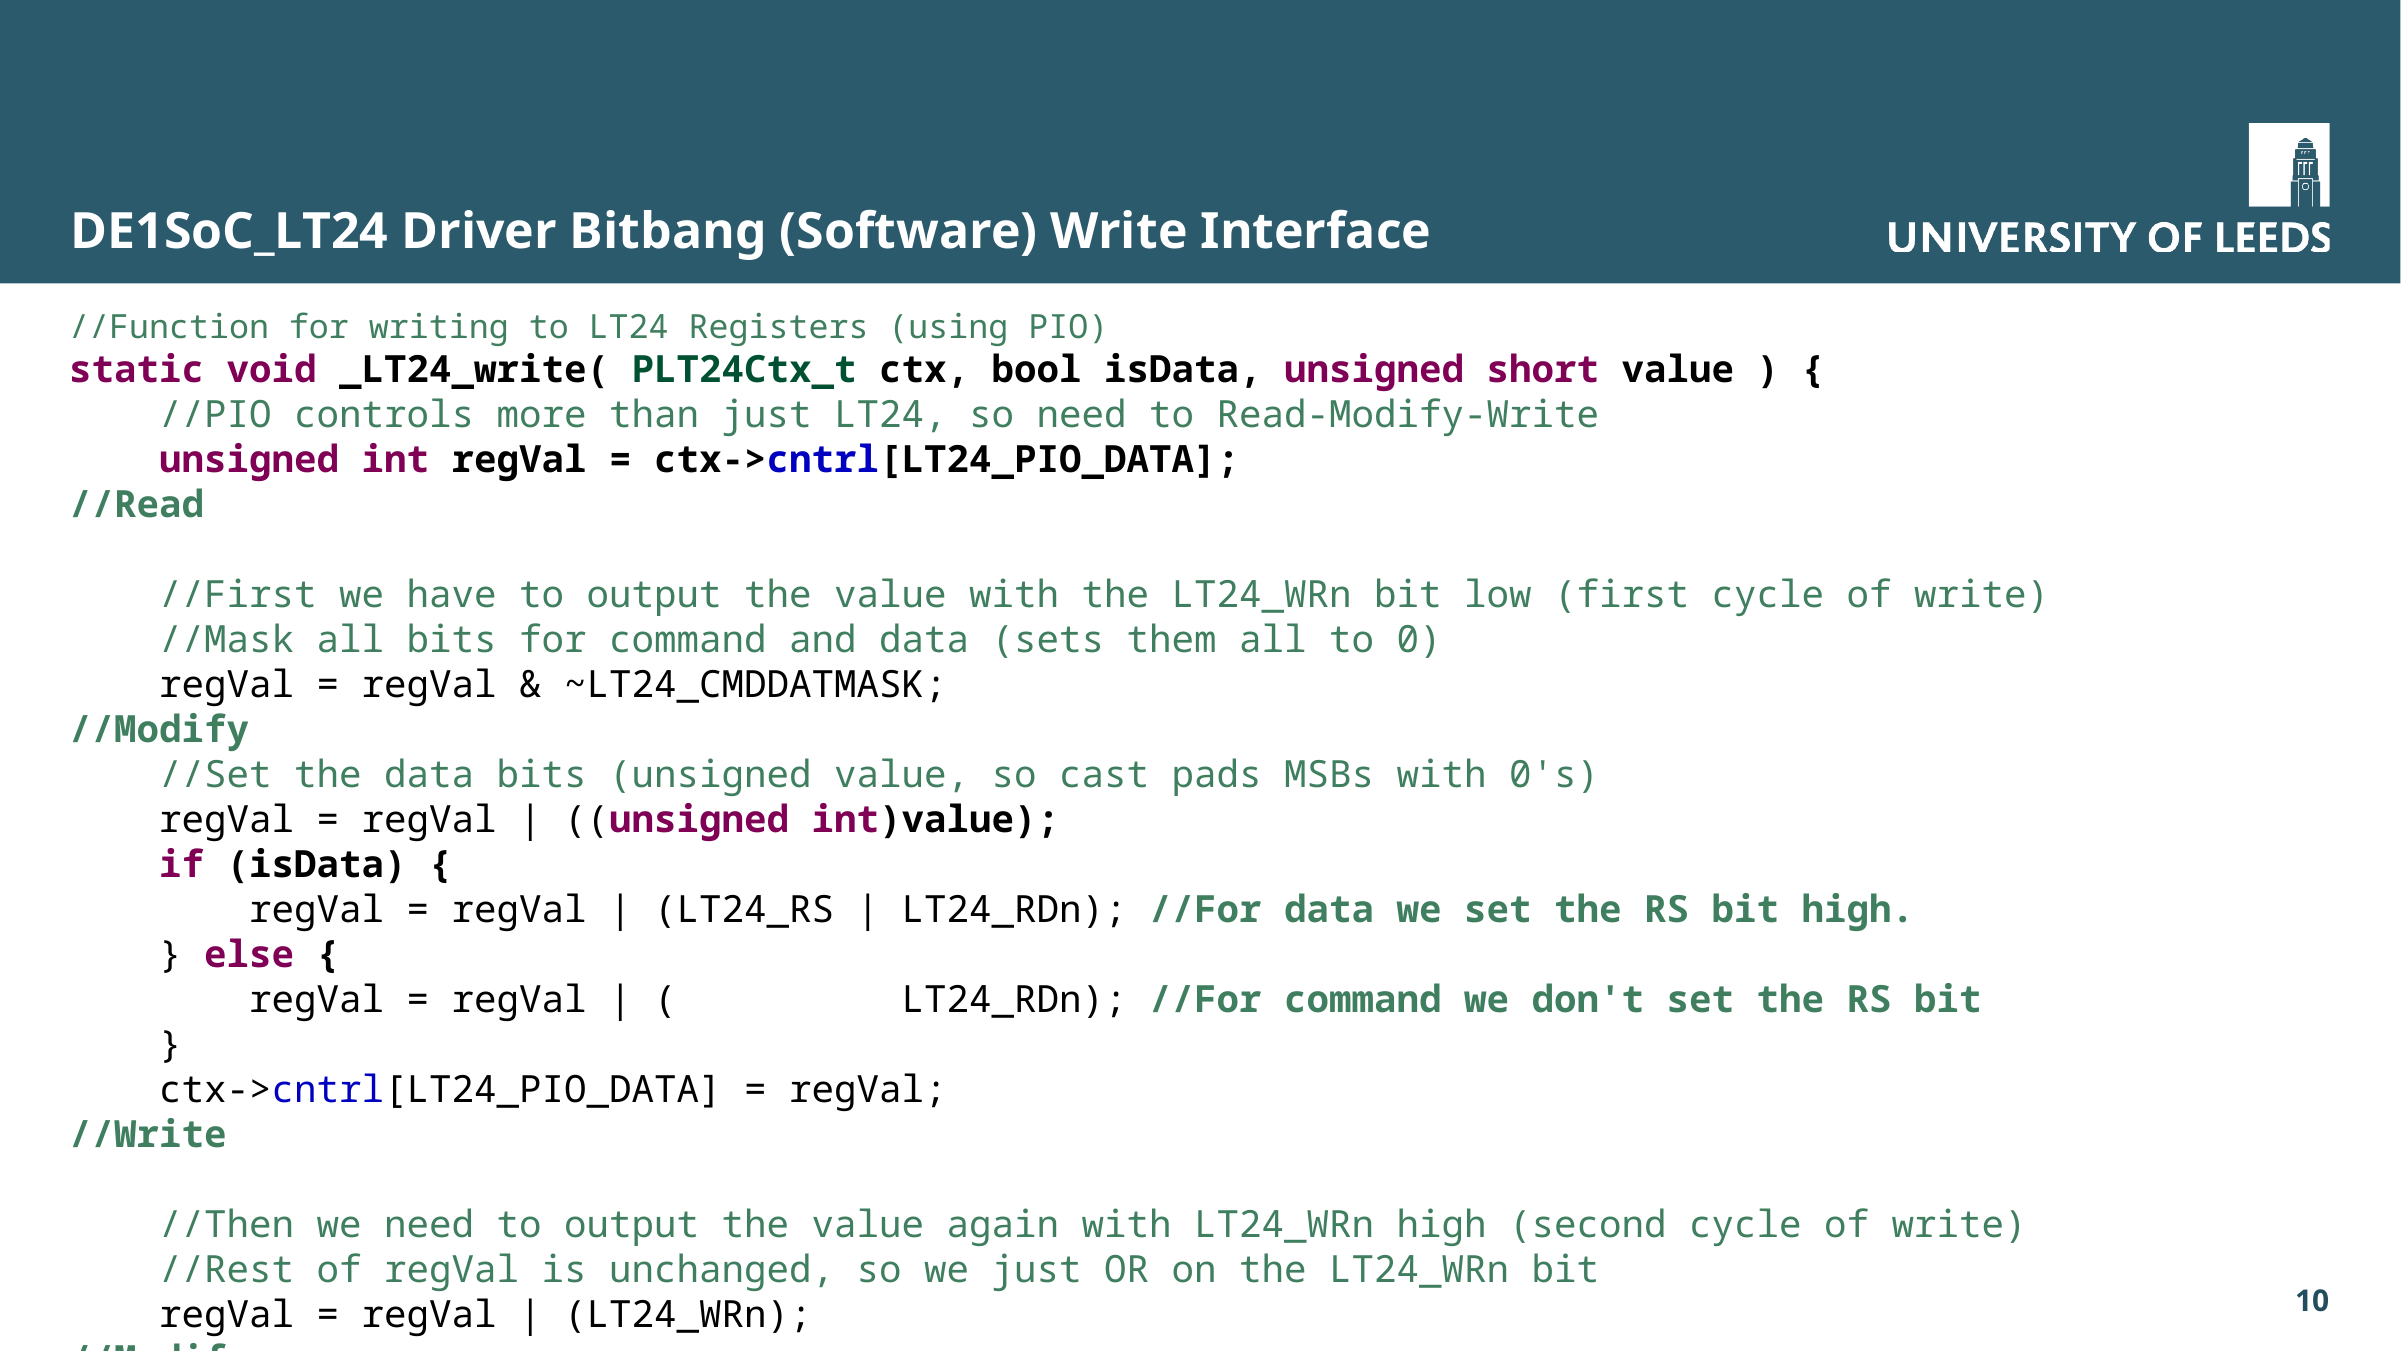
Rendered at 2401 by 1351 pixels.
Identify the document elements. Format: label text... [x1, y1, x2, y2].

title DE1SoC_LT24 Driver Bitbang (Software) Write Interface [70, 81, 1806, 259]
text_box //Function for writing to LT24 Registers (using PIO) static void _LT24_write( PLT24Ctx_t ctx, bool isData, unsigned short value ) { //PIO controls more than just LT24, so need to Read-Modify-Write unsigned int regVal = ctx->cntrl[LT24_PIO_DATA]; //Read //First we have to output the value with the LT24_WRn bit low (first cycle of write) //Mask all bits for command and data (sets them all to 0) regVal = regVal & ~LT24_CMDDATMASK; //Modify //Set the data bits (unsigned value, so cast pads MSBs with 0's) regVal = regVal | ((unsigned int)value); if (isData) { regVal = regVal | (LT24_RS | LT24_RDn); //For data we set the RS bit high. } else { regVal = regVal | ( LT24_RDn); //For command we don't set the RS bit } ctx->cntrl[LT24_PIO_DATA] = regVal; //Write //Then we need to output the value again with LT24_WRn high (second cycle of write) //Rest of regVal is unchanged, so we just OR on the LT24_WRn bit regVal = regVal | (LT24_WRn); //Modify ctx->cntrl[LT24_PIO_DATA] = regVal; //Write } [54, 298, 2313, 1351]
